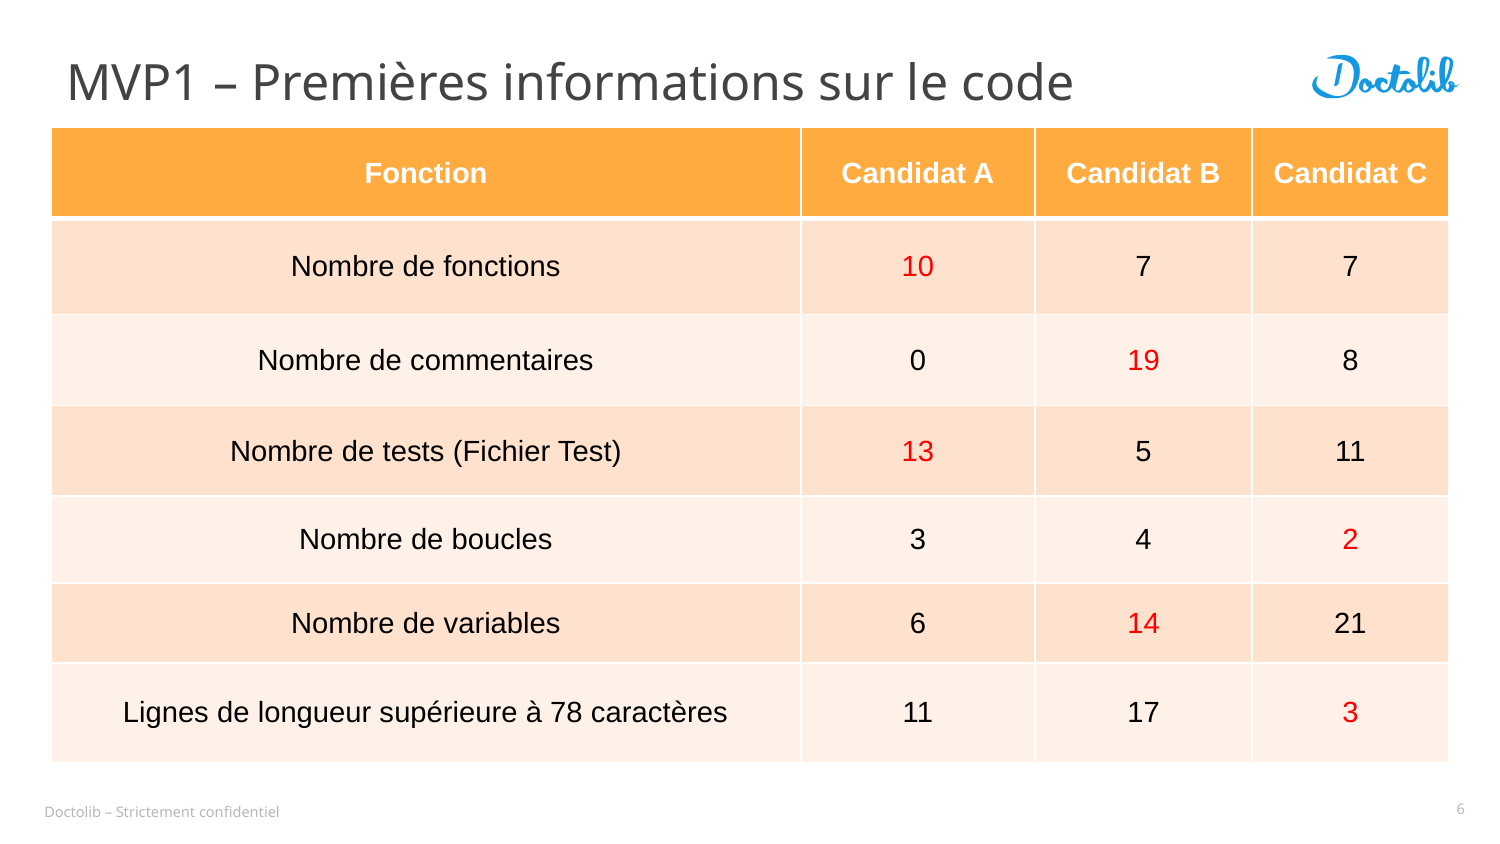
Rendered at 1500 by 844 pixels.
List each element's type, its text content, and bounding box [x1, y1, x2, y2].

table_cell Nombre de commentaires [52, 315, 800, 405]
table_header Candidat A [802, 128, 1034, 216]
picture [1296, 0, 1475, 166]
table_cell 5 [1036, 406, 1251, 495]
table_cell 11 [802, 664, 1034, 762]
table_cell 7 [1253, 221, 1448, 314]
table_cell 3 [1253, 664, 1448, 762]
table_cell 2 [1253, 497, 1448, 582]
table_cell 4 [1036, 497, 1251, 582]
table_cell 11 [1253, 406, 1448, 495]
table_cell Nombre de fonctions [52, 221, 800, 314]
table_header Fonction [52, 128, 800, 216]
table_cell 10 [802, 221, 1034, 314]
table_cell 19 [1036, 315, 1251, 405]
table_cell Nombre de boucles [52, 497, 800, 582]
table_cell 8 [1253, 315, 1448, 405]
table_cell Nombre de variables [52, 584, 800, 662]
table_cell 7 [1036, 221, 1251, 314]
table_cell 14 [1036, 584, 1251, 662]
table_header Candidat C [1253, 128, 1448, 216]
table_cell Nombre de tests (Fichier Test) [52, 406, 800, 495]
table_cell Lignes de longueur supérieure à 78 caractères [52, 664, 800, 762]
title MVP1 – Premières informations sur le code [51, 33, 1449, 126]
table_cell 6 [802, 584, 1034, 662]
table_cell 13 [802, 406, 1034, 495]
table_cell 0 [802, 315, 1034, 405]
table_header Candidat B [1036, 128, 1251, 216]
table_cell 17 [1036, 664, 1251, 762]
table_cell 21 [1253, 584, 1448, 662]
table_cell 3 [802, 497, 1034, 582]
slide_number 6 [1389, 789, 1480, 830]
